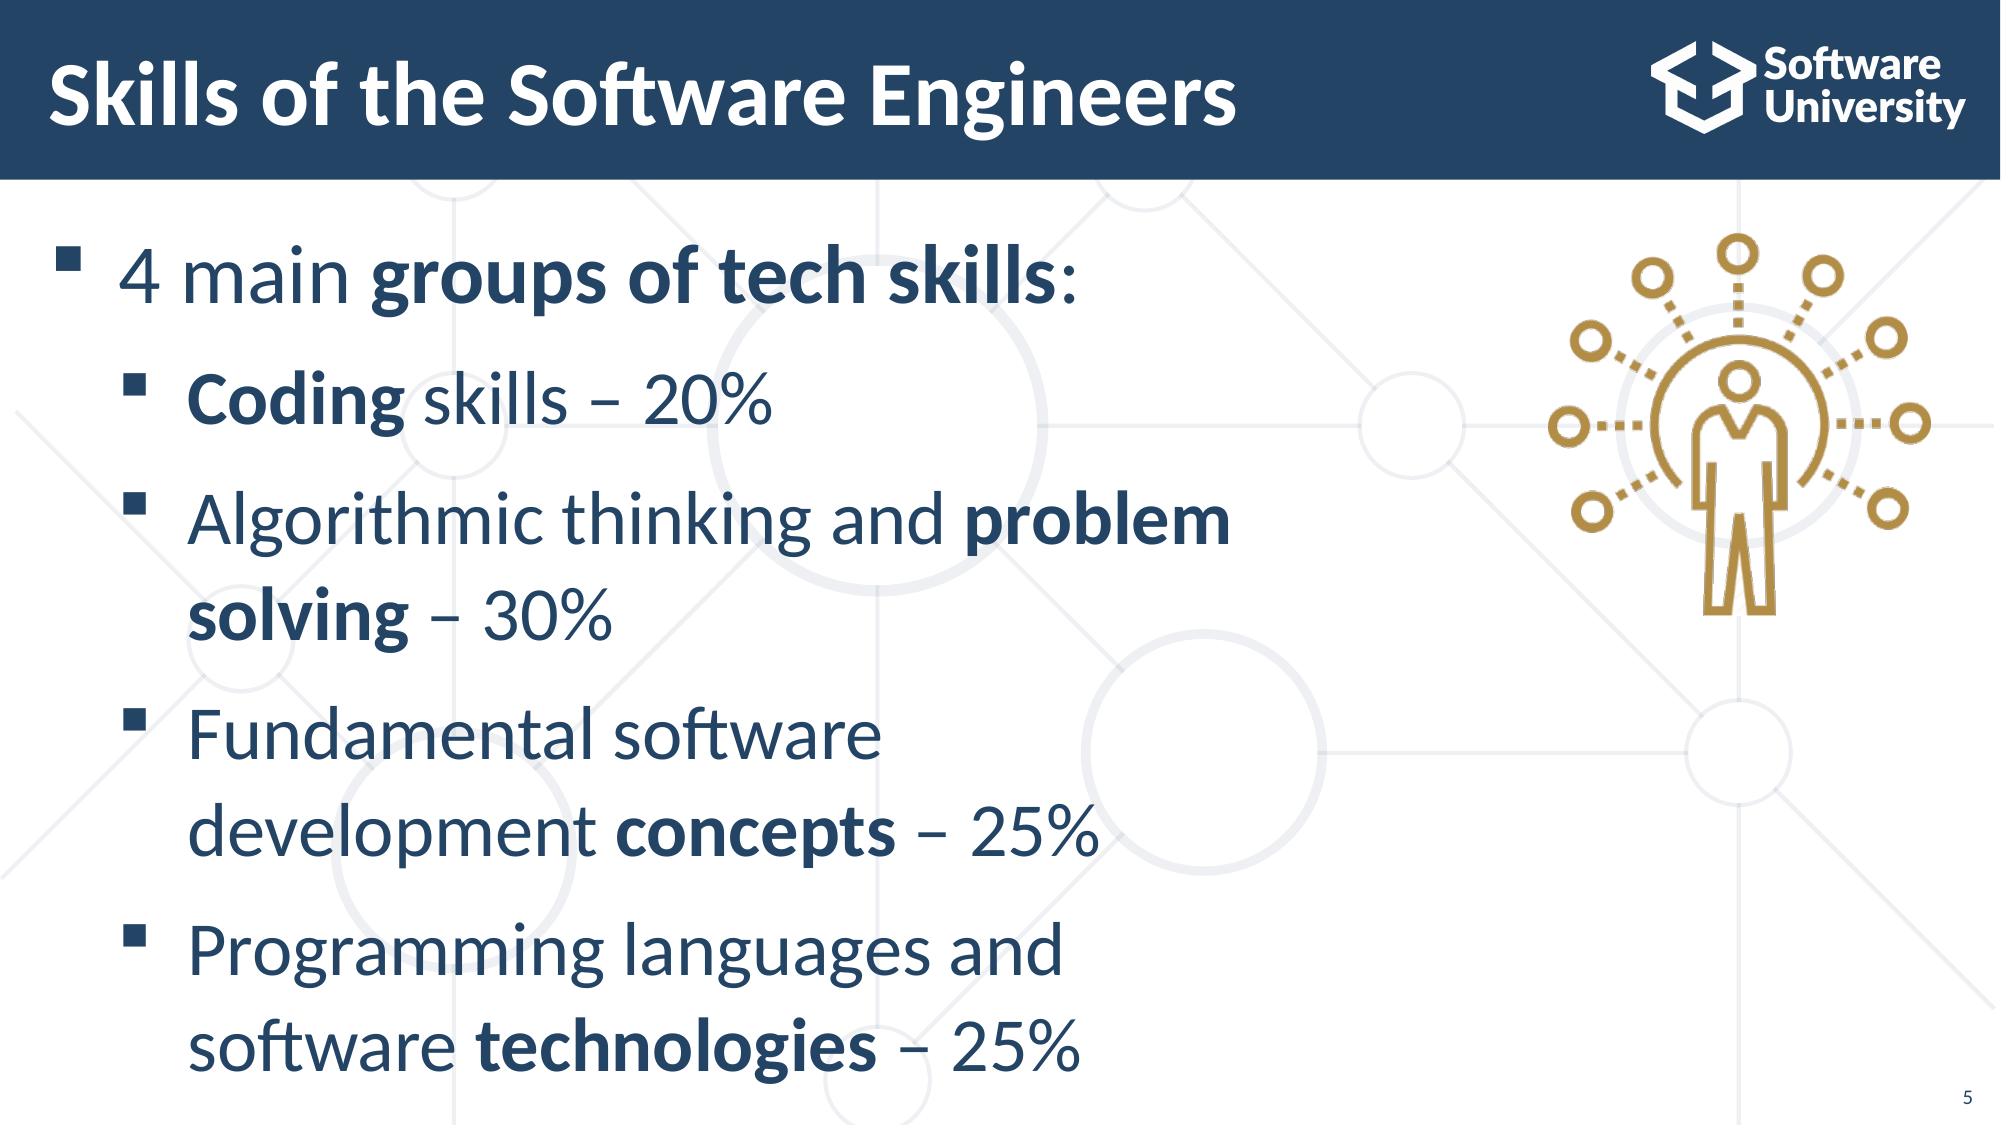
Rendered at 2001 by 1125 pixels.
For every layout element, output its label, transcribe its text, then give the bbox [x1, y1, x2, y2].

slide_number 5 [1927, 1067, 1989, 1117]
title Skills of the Software Engineers [31, 16, 1625, 162]
picture [1547, 232, 1931, 616]
picture [1651, 41, 1966, 134]
list 4 main groups of tech skills: Coding skills – 20% Algorithmic thinking and problem solving – 30% Fundamental software development concepts – 25% Programming languages and software technologies – 25% [31, 208, 1296, 1097]
